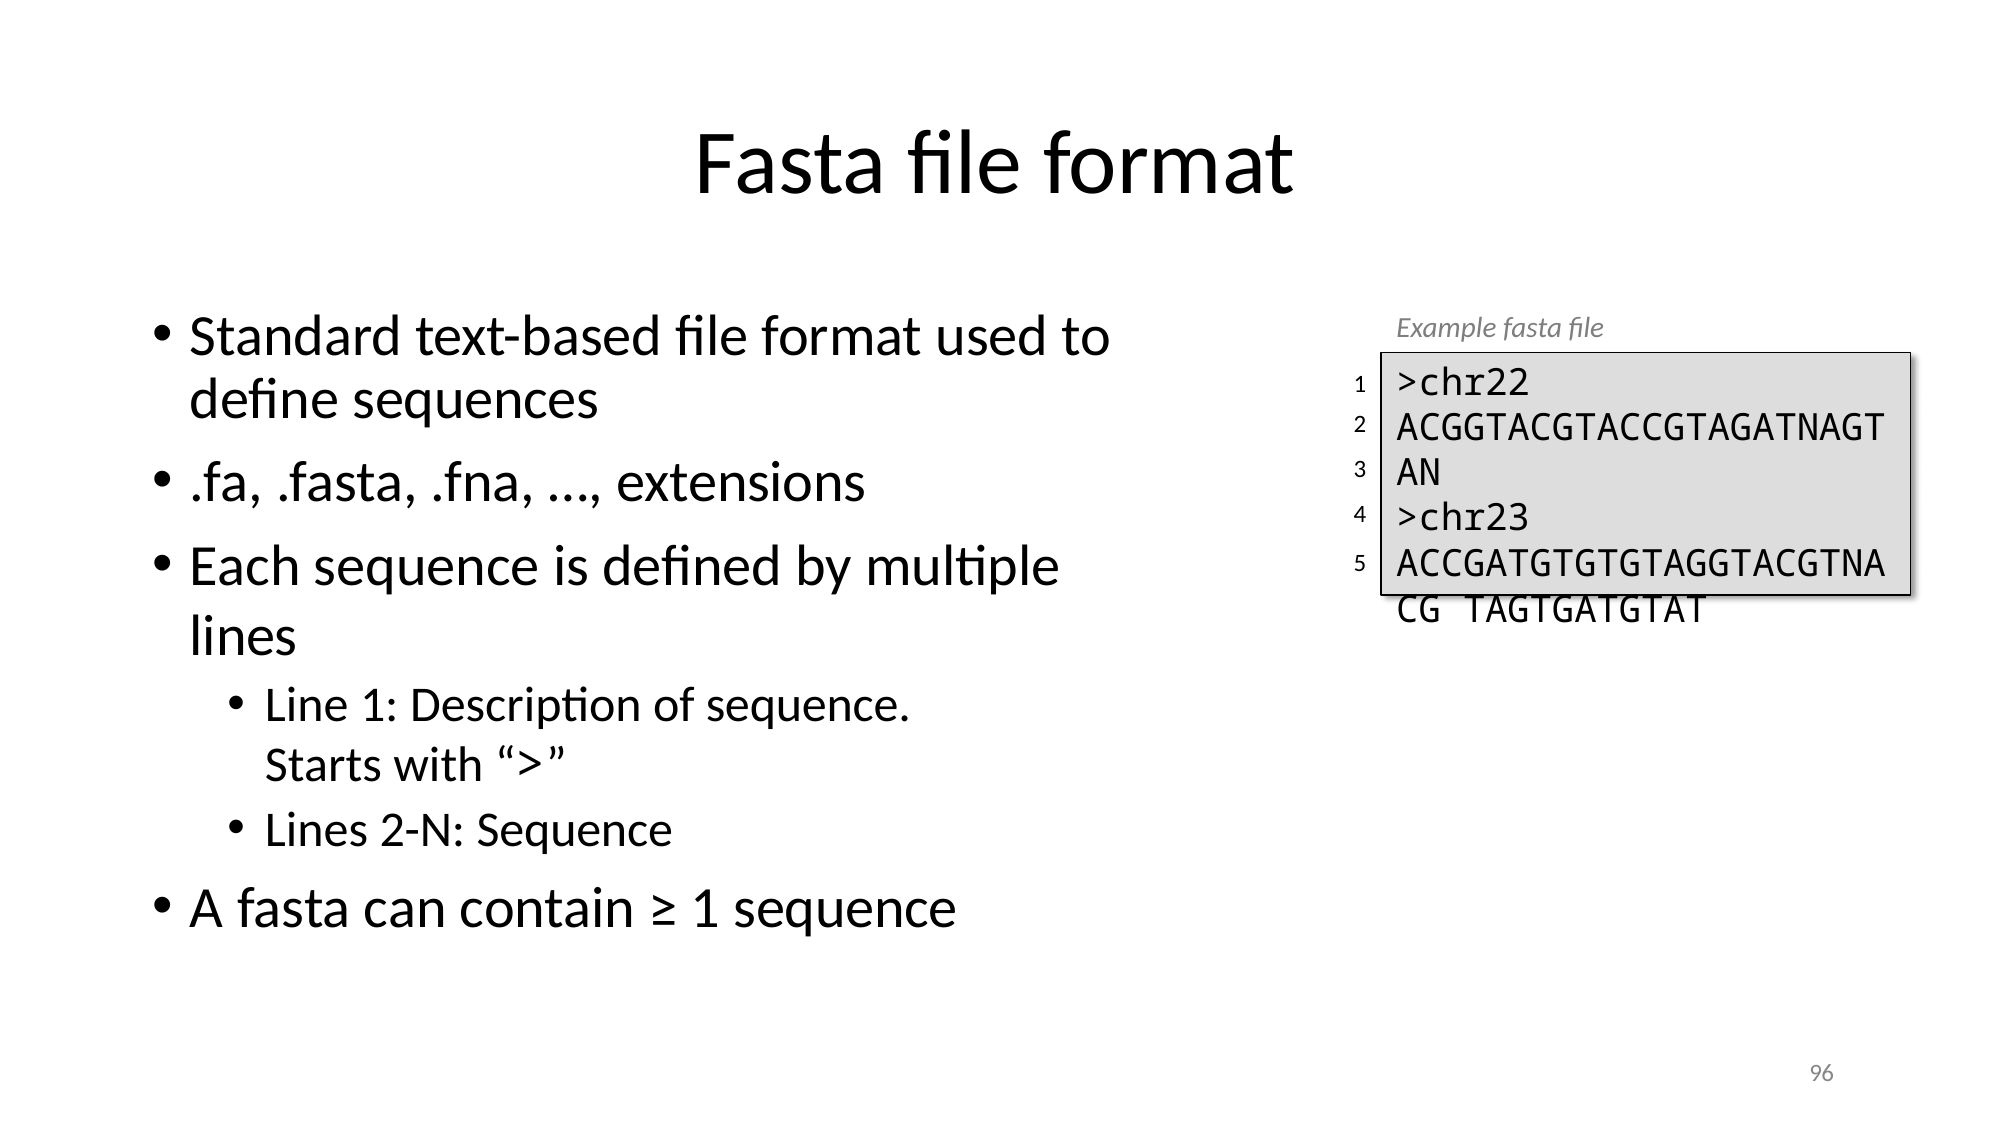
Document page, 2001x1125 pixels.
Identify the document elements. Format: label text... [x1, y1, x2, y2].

title Fasta file format [150, 50, 1915, 291]
table_cell 5 [1348, 545, 1364, 580]
table_header 1 [1348, 375, 1364, 410]
table_cell 4 [1348, 500, 1364, 545]
table_cell 3 [1348, 455, 1364, 500]
text_box Standard text-based file format used to define sequences .fa, .fasta, .fna, …, extensions Each sequence is defined by multiple lines Line 1: Description of sequence. Starts with “>” Lines 2-N: Sequence A fasta can contain ≥ 1 sequence [150, 294, 1237, 940]
slide_number 96 [1803, 1060, 1856, 1125]
text_box Example fasta file [1394, 305, 1610, 343]
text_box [1369, 344, 1925, 621]
table_cell 2 [1348, 410, 1364, 455]
